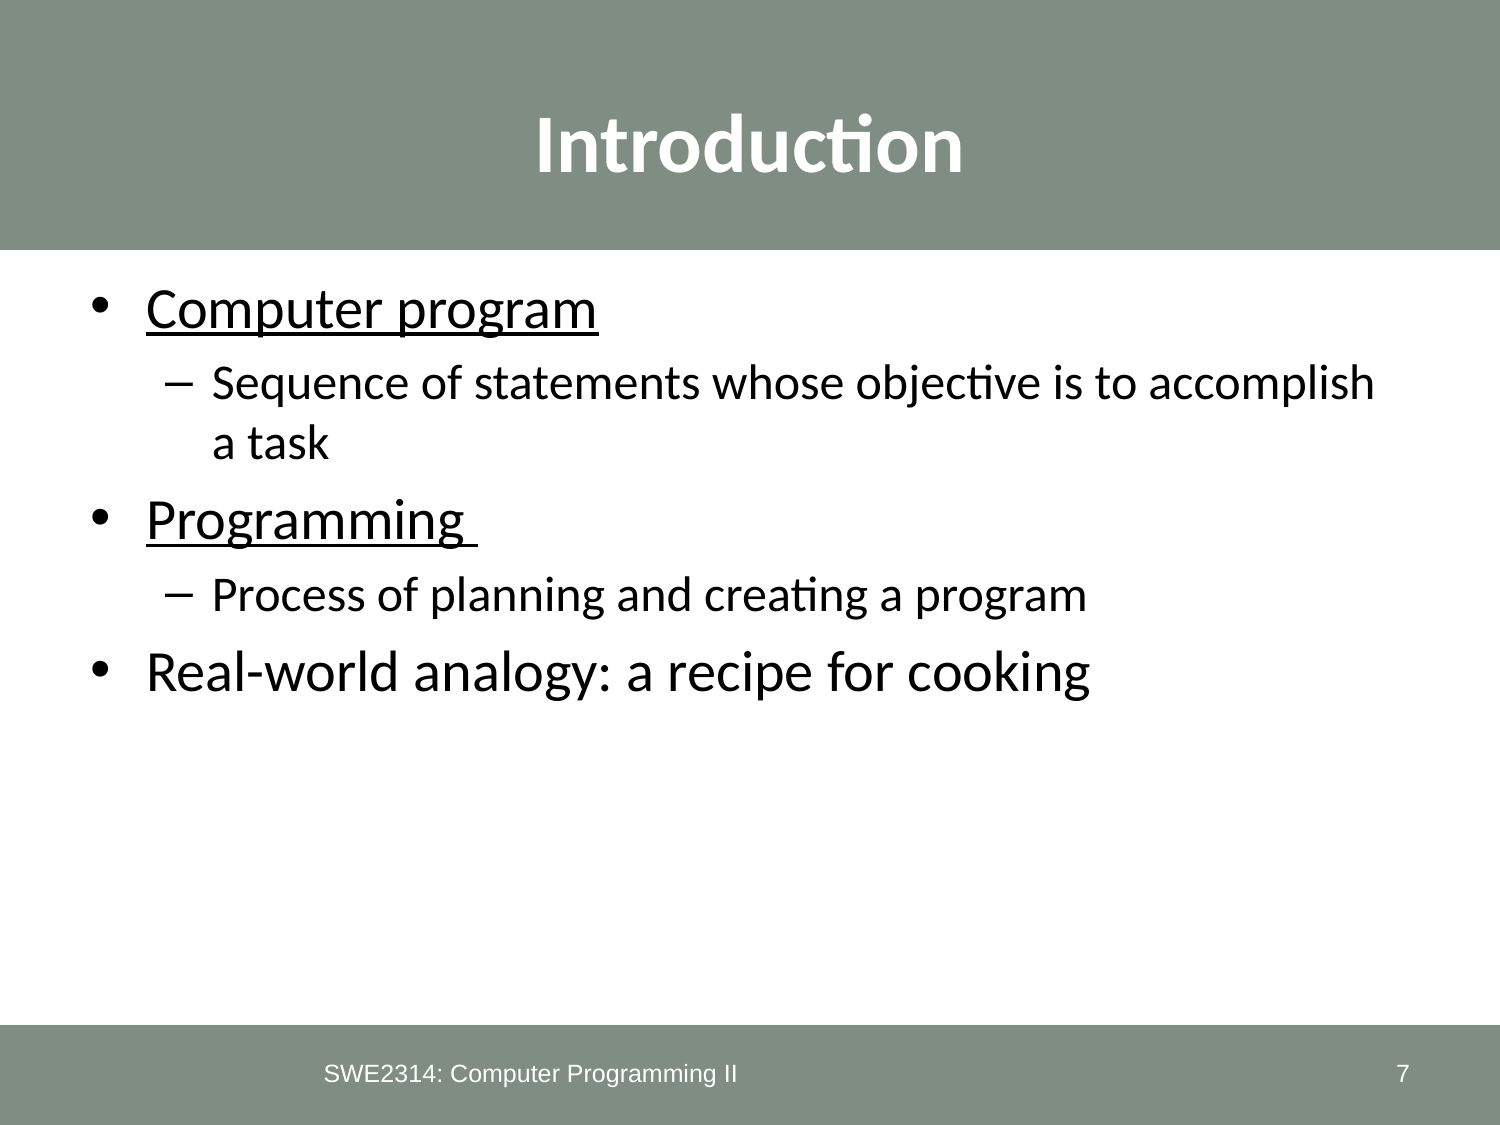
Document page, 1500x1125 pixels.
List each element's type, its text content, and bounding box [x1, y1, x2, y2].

footer SWE2314: Computer Programming II [75, 1042, 988, 1103]
title Introduction [75, 45, 1425, 233]
slide_number 7 [1074, 1042, 1425, 1103]
list Computer program Sequence of statements whose objective is to accomplish a task Programming Process of planning and creating a program Real-world analogy: a recipe for cooking [75, 262, 1425, 1005]
